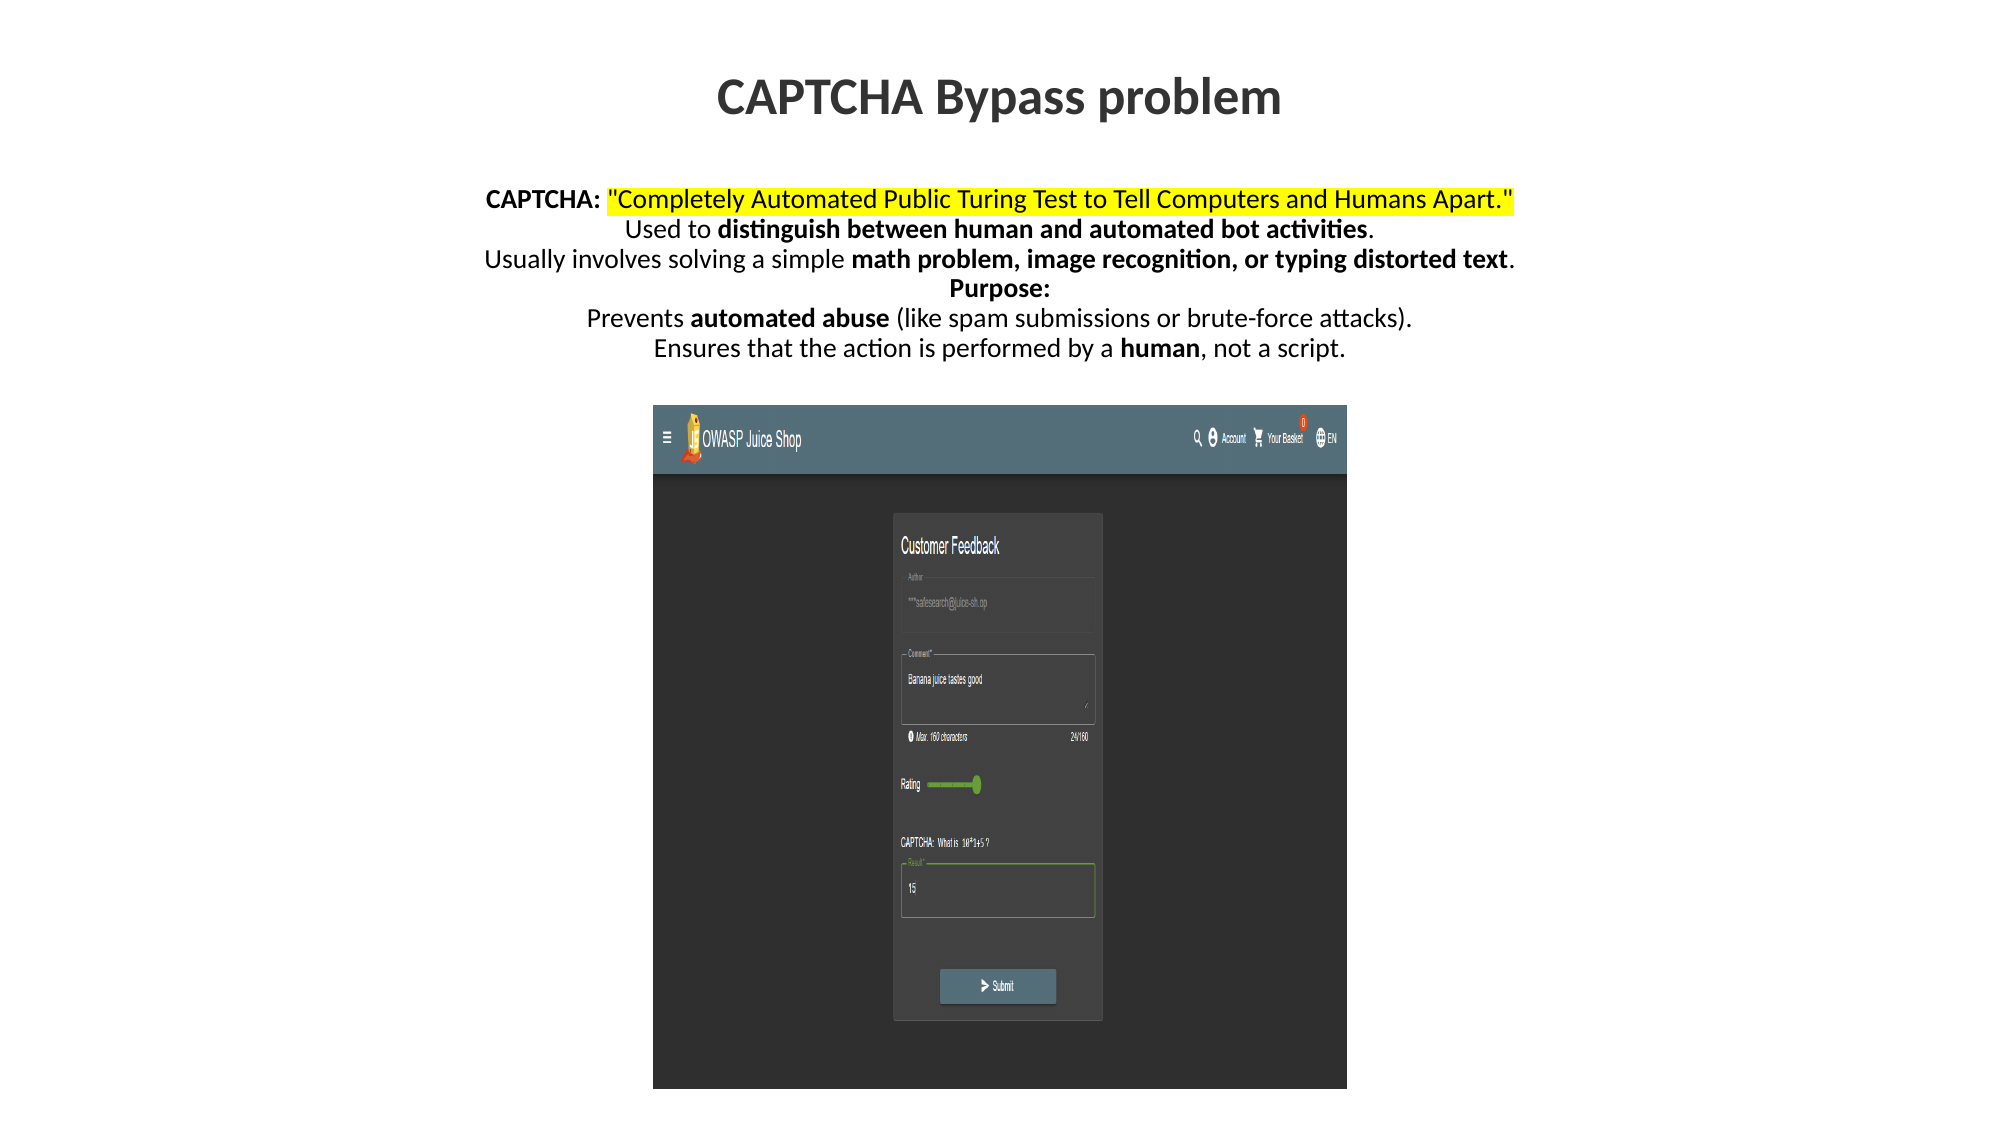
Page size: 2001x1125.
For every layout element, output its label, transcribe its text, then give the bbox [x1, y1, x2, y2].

title CAPTCHA Bypass problem CAPTCHA: "Completely Automated Public Turing Test to Tell Computers and Humans Apart." Used to distinguish between human and automated bot activities. Usually involves solving a simple math problem, image recognition, or typing distorted text. Purpose: Prevents automated abuse (like spam submissions or brute-force attacks). Ensures that the action is performed by a human, not a script. [137, 59, 1863, 406]
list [652, 404, 1348, 1089]
